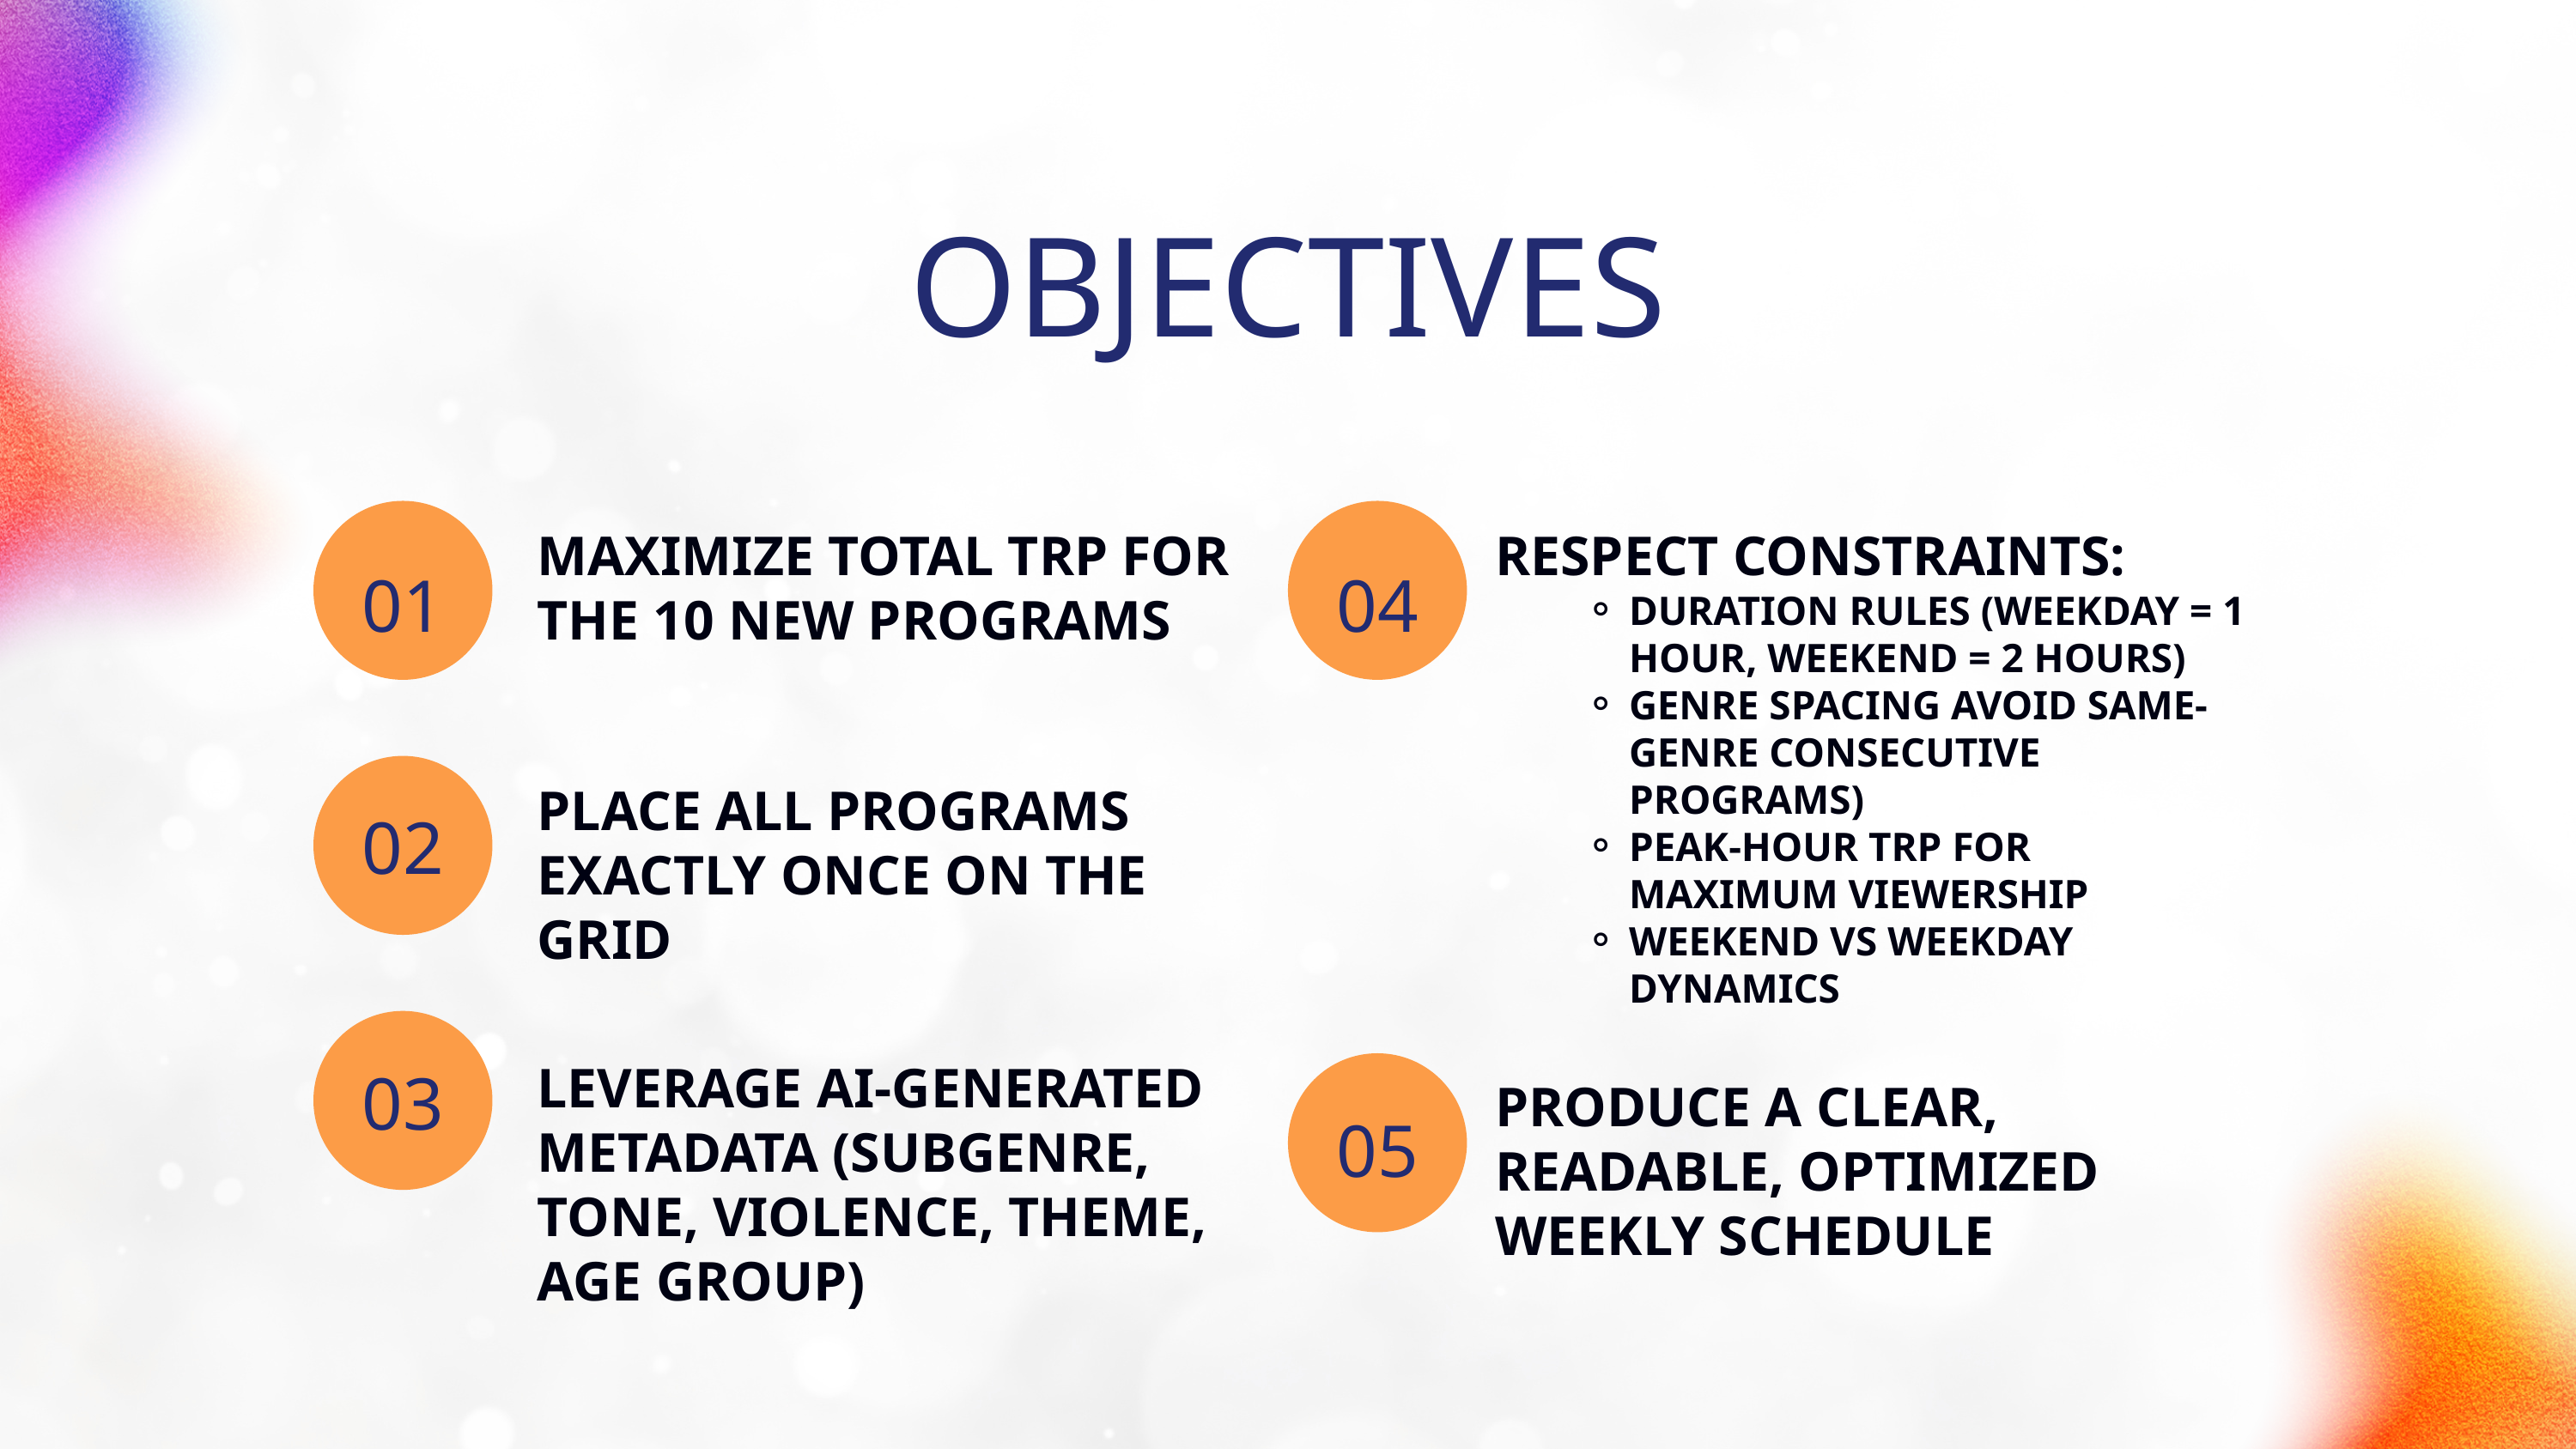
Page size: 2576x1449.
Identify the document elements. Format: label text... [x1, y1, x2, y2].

text_box RESPECT CONSTRAINTS: DURATION RULES (WEEKDAY = 1 HOUR, WEEKEND = 2 HOURS) GENRE SPACING AVOID SAME-GENRE CONSECUTIVE PROGRAMS) PEAK-HOUR TRP FOR MAXIMUM VIEWERSHIP WEEKEND VS WEEKDAY DYNAMICS [1495, 522, 2246, 1073]
text_box [0, 0, 314, 893]
text_box PRODUCE A CLEAR, READABLE, OPTIMIZED WEEKLY SCHEDULE [1495, 1073, 2246, 1396]
text_box PLACE ALL PROGRAMS EXACTLY ONCE ON THE GRID [537, 777, 1288, 971]
text_box LEVERAGE AI-GENERATED METADATA (SUBGENRE, TONE, VIOLENCE, THEME, AGE GROUP) [537, 1054, 1288, 1313]
text_box [1965, 1090, 2576, 1449]
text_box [313, 1010, 493, 1191]
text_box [1287, 1052, 1467, 1233]
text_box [313, 500, 493, 681]
text_box MAXIMIZE TOTAL TRP FOR THE 10 NEW PROGRAMS [537, 522, 1283, 652]
text_box OBJECTIVES [504, 199, 2072, 365]
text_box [1287, 500, 1467, 681]
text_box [313, 755, 493, 936]
text_box [0, 0, 2576, 1449]
